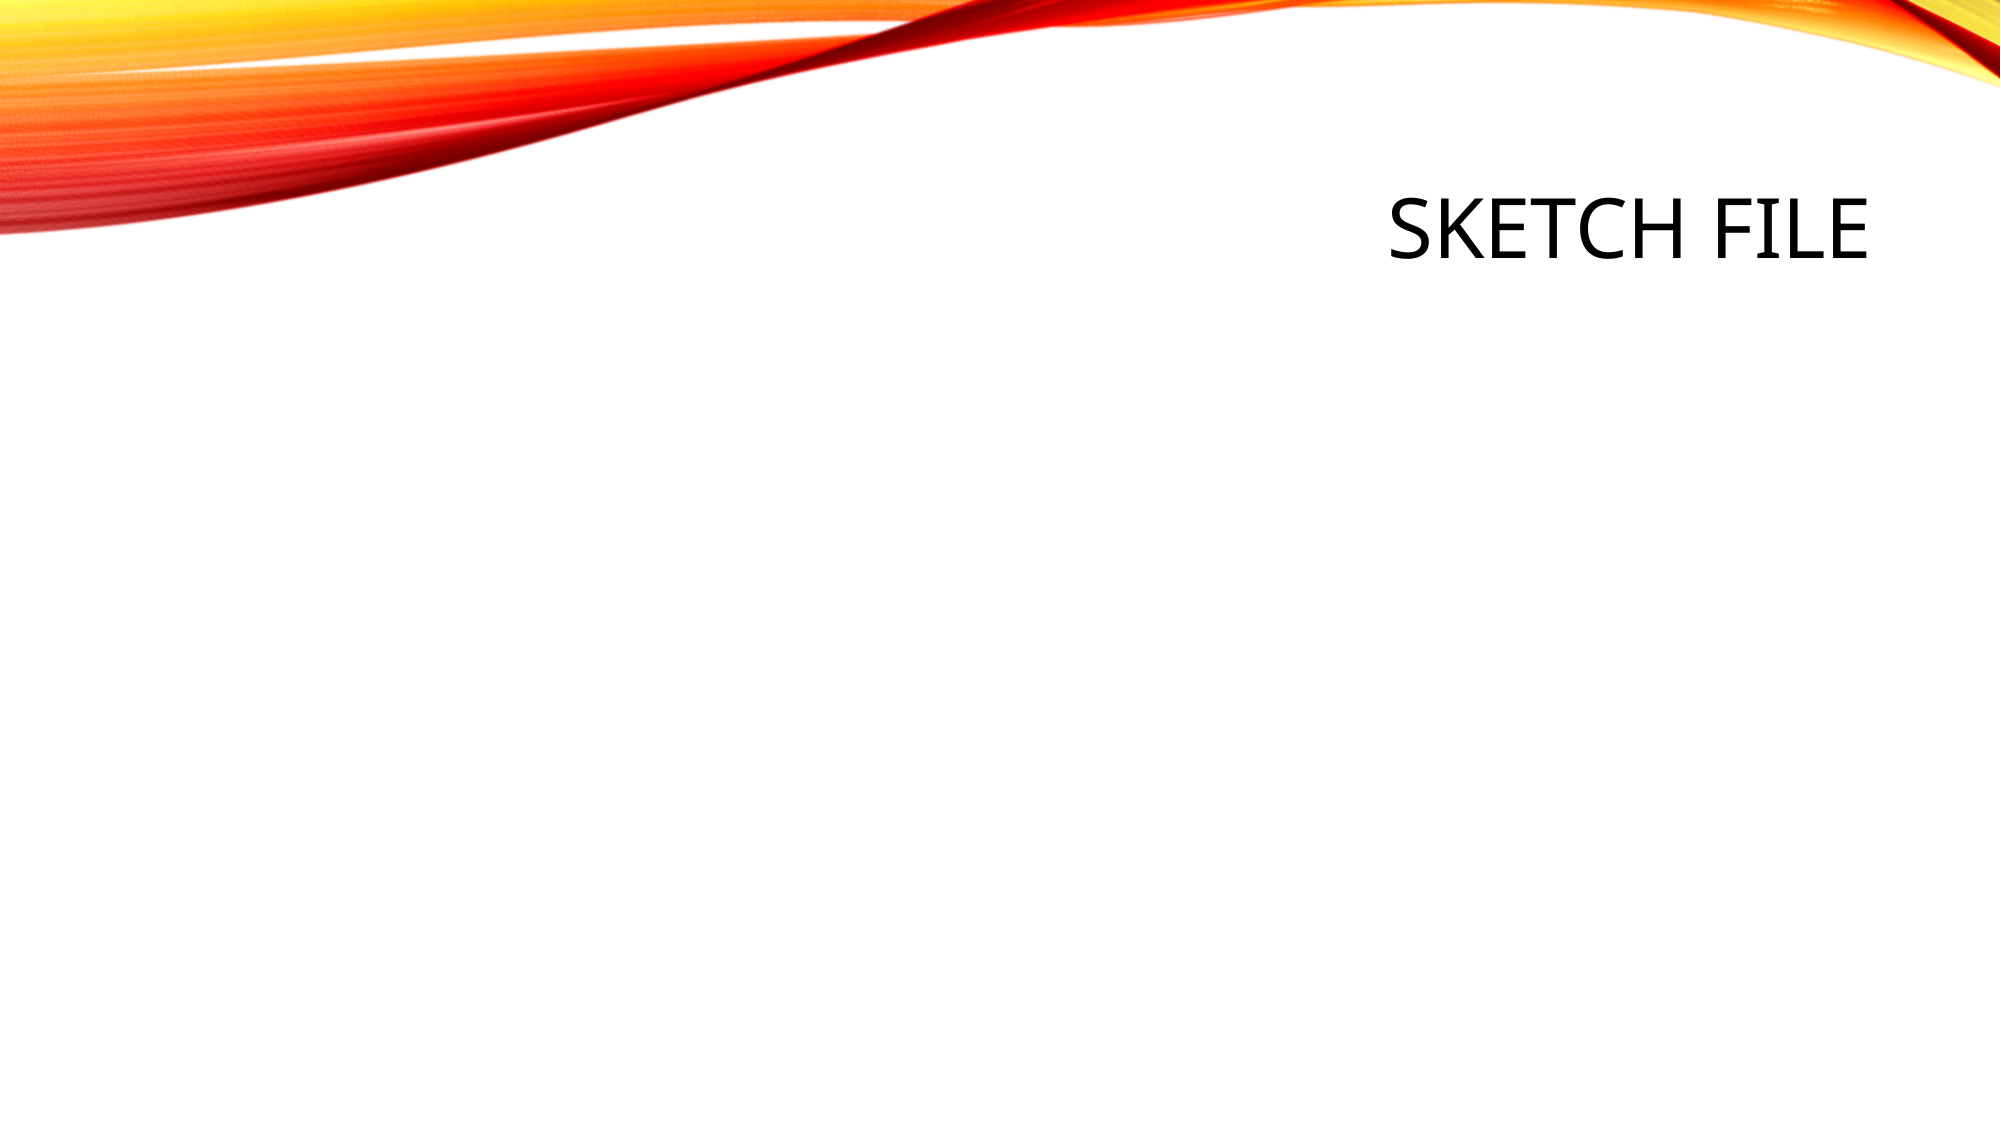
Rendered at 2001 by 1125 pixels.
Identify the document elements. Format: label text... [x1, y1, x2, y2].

picture [0, 0, 2000, 237]
title Sketch file [474, 125, 1888, 338]
